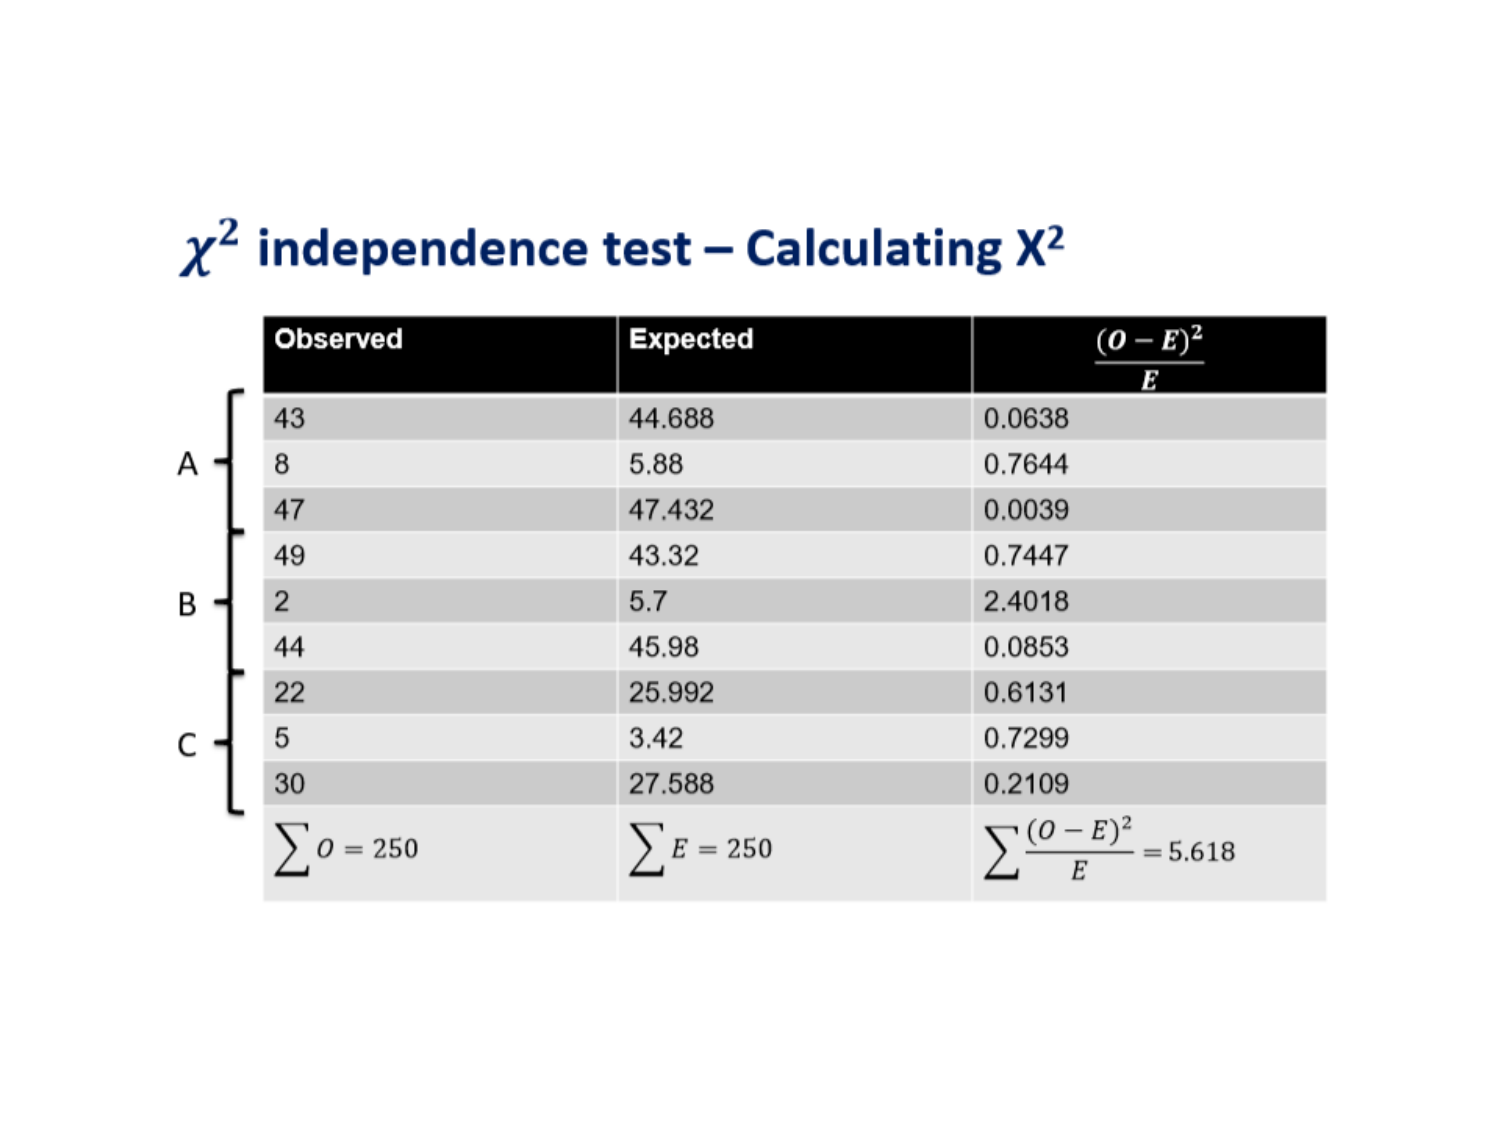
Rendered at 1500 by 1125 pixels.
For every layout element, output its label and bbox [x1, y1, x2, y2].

picture [162, 202, 1337, 923]
